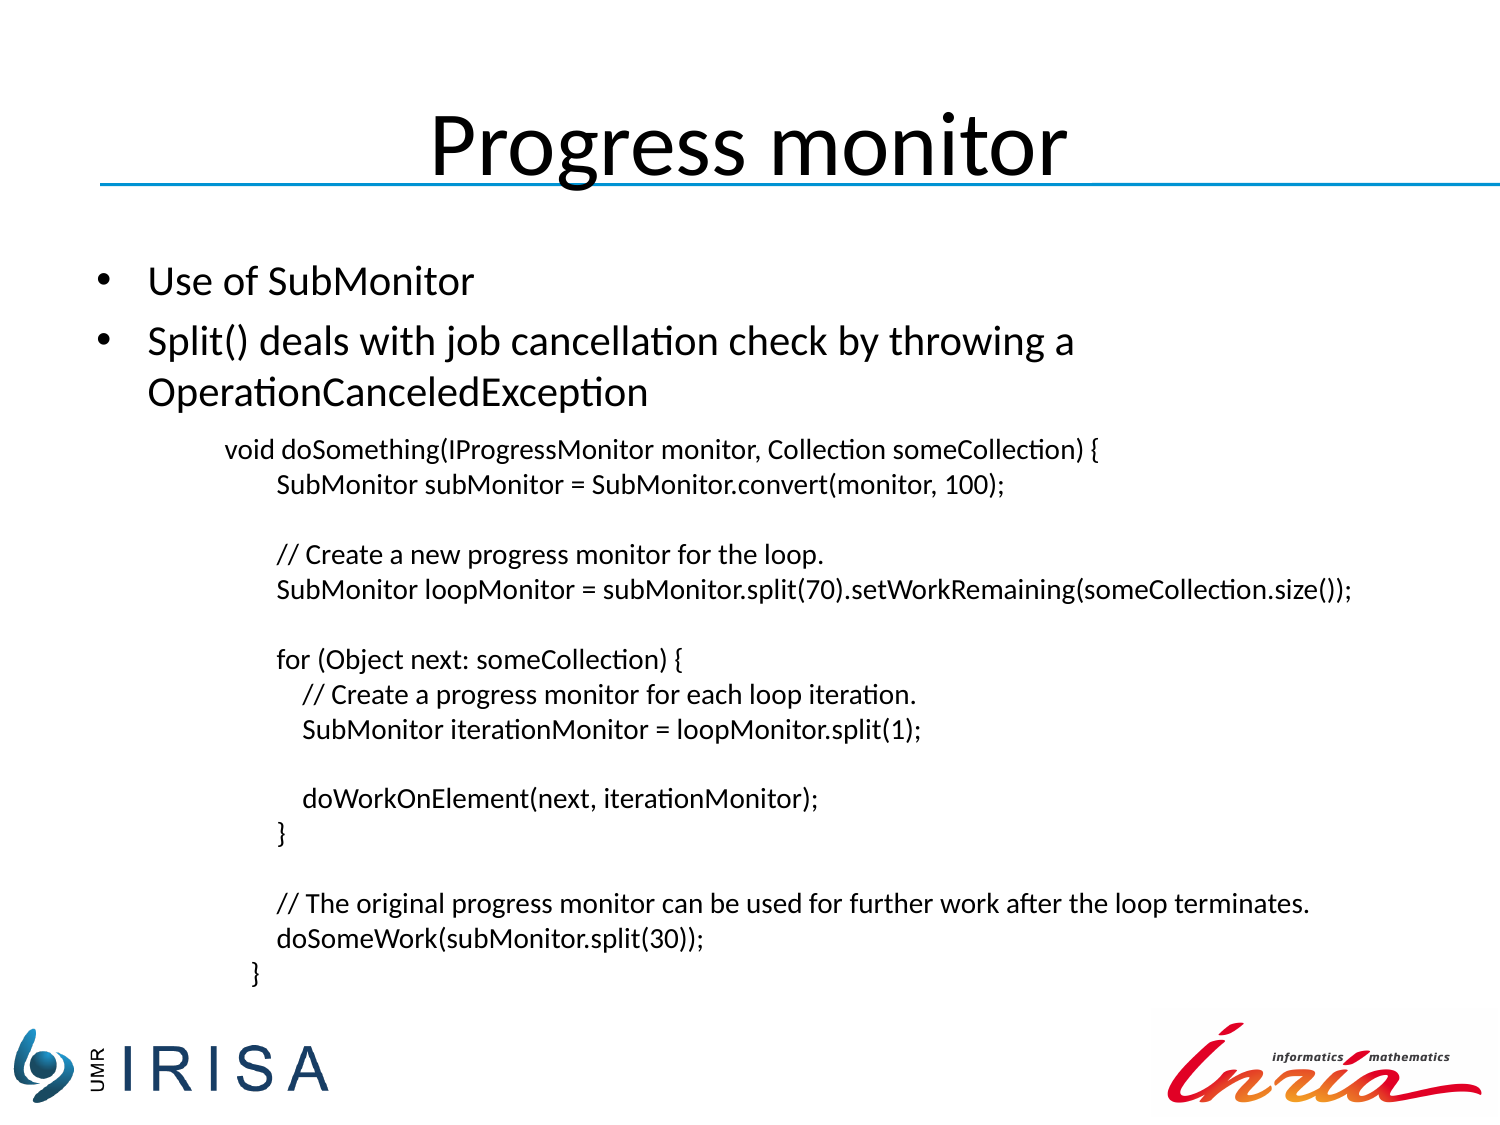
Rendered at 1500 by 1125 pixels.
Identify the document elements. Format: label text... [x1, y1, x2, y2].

list Use of SubMonitor Split() deals with job cancellation check by throwing a OperationCanceledException [81, 245, 1432, 423]
picture [13, 1028, 329, 1103]
title Progress monitor [75, 45, 1425, 233]
text_box void doSomething(IProgressMonitor monitor, Collection someCollection) { SubMonitor subMonitor = SubMonitor.convert(monitor, 100); // Create a new progress monitor for the loop. SubMonitor loopMonitor = subMonitor.split(70).setWorkRemaining(someCollection.size()); for (Object next: someCollection) { // Create a progress monitor for each loop iteration. SubMonitor iterationMonitor = loopMonitor.split(1); doWorkOnElement(next, iterationMonitor); } // The original progress monitor can be used for further work after the loop terminates. doSomeWork(subMonitor.split(30)); } [203, 422, 1384, 997]
picture [1151, 1008, 1498, 1117]
